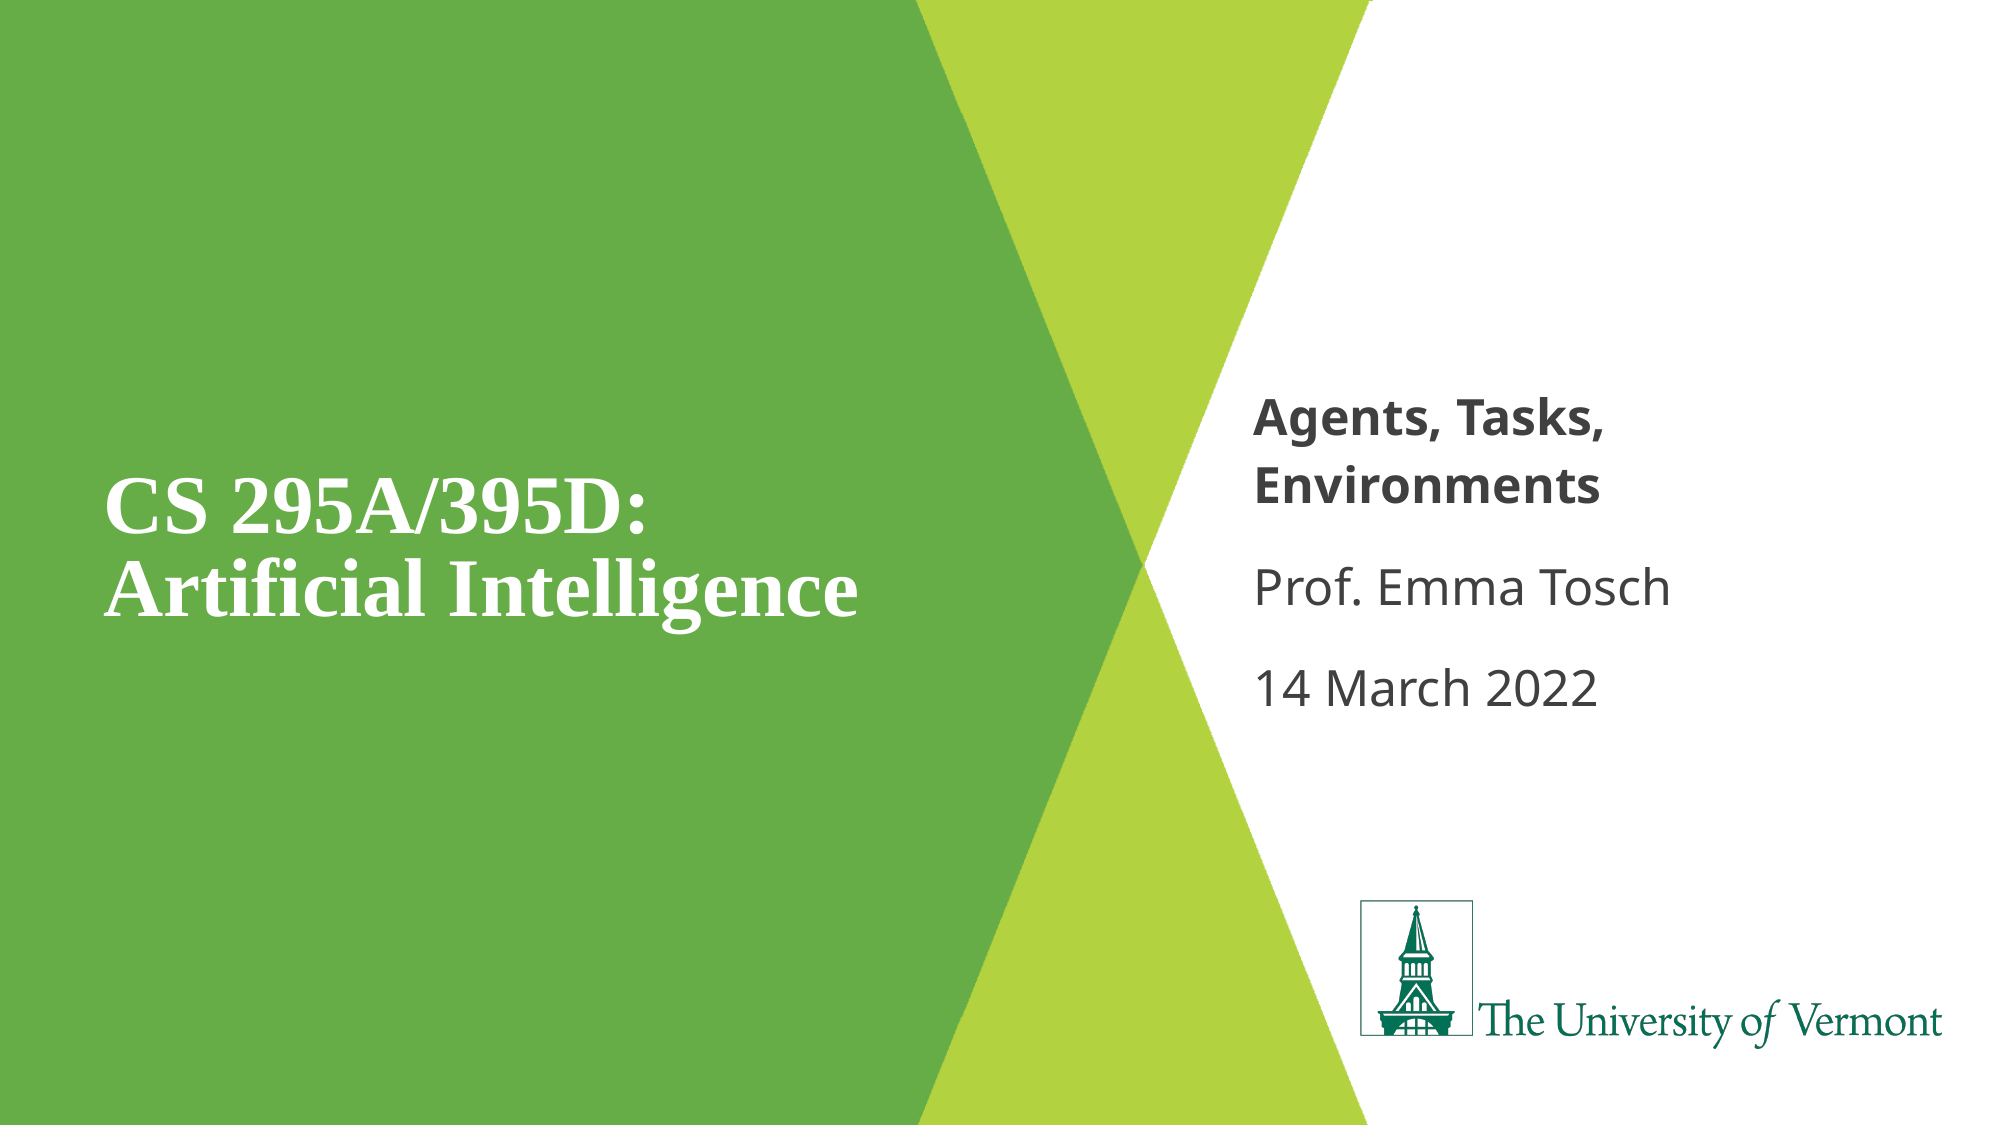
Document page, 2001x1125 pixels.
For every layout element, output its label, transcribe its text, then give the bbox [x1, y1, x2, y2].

title CS 295A/395D: Artificial Intelligence [88, 335, 945, 641]
subtitle Agents, Tasks, Environments Prof. Emma Tosch 14 March 2022 [1238, 374, 1960, 738]
picture [0, 0, 2000, 1125]
